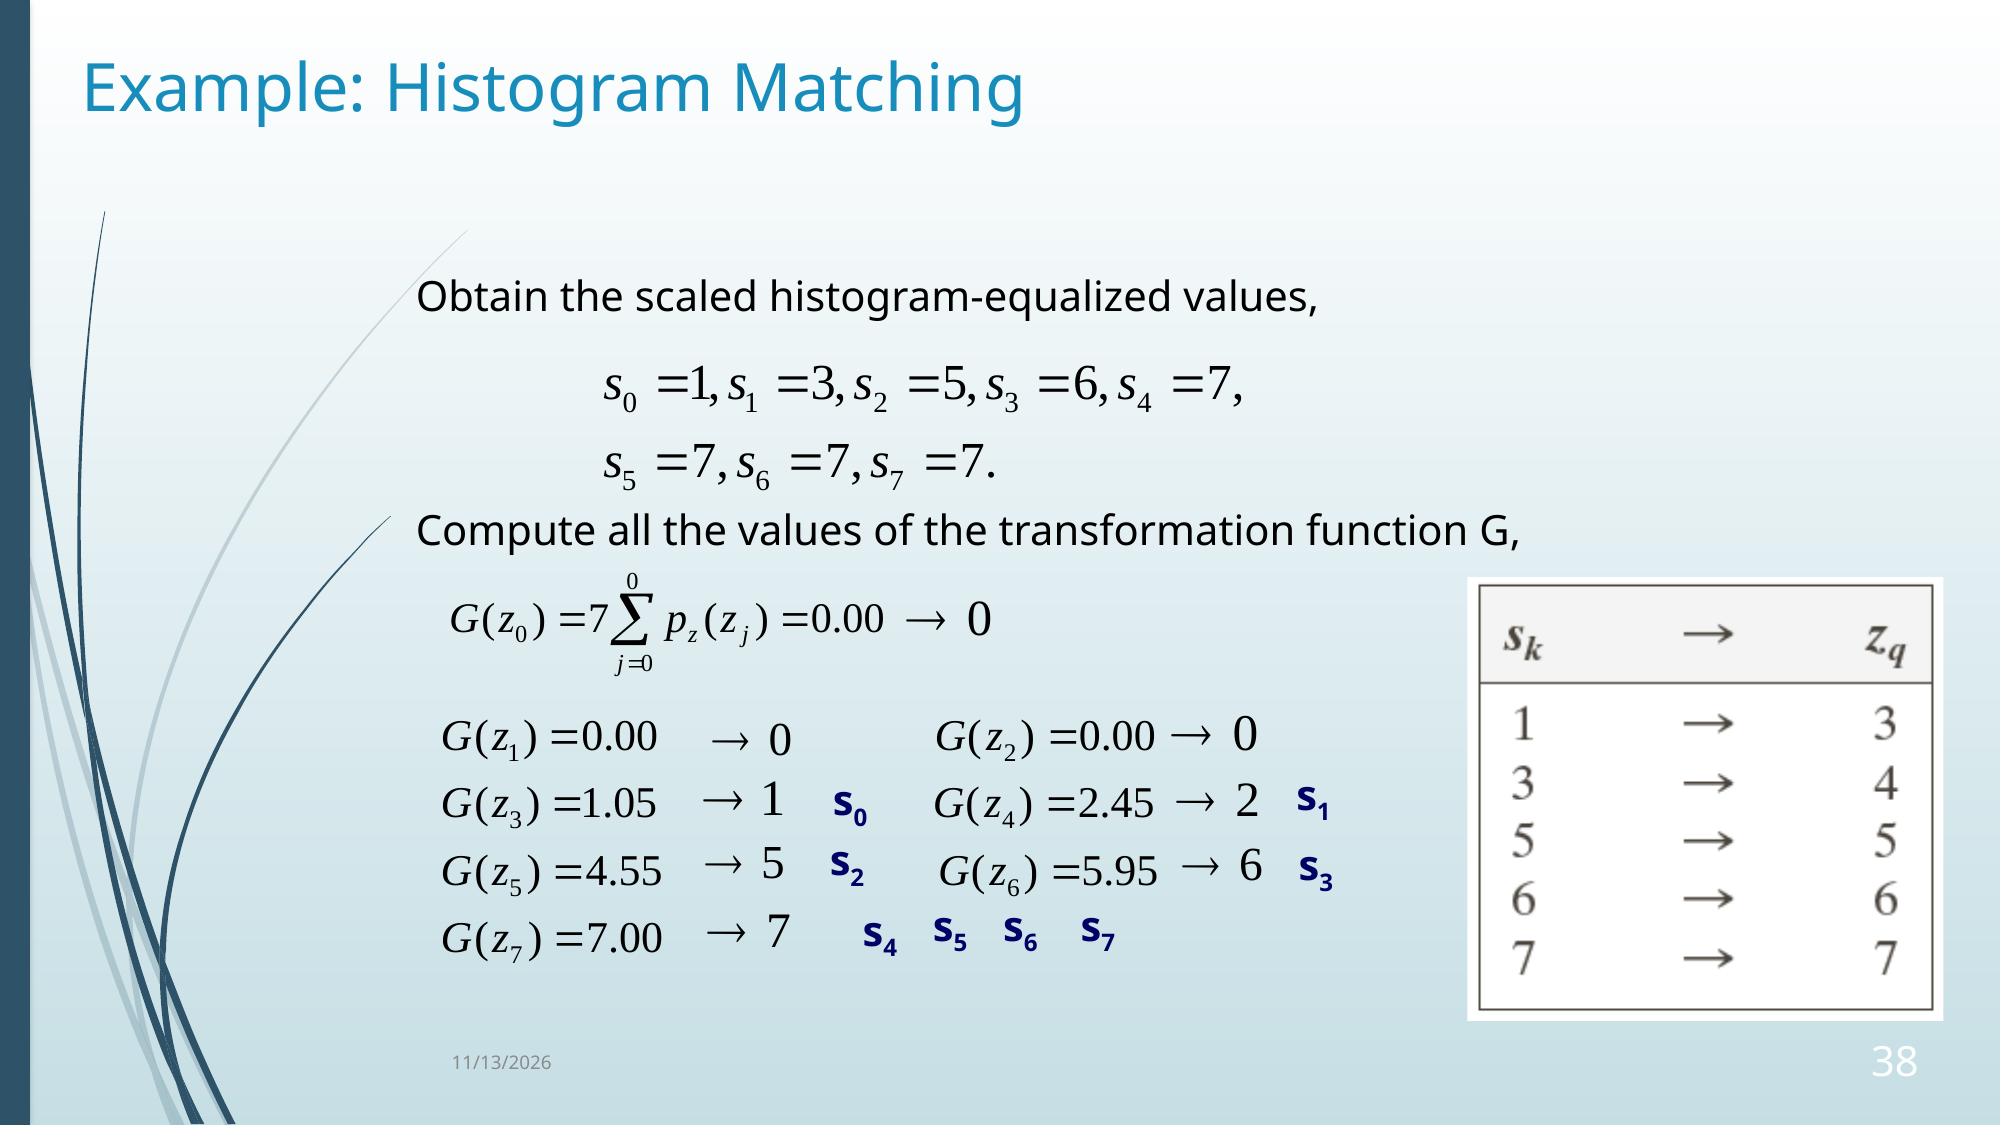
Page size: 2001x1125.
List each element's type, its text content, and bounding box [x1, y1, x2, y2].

text_box s3 [1283, 831, 1368, 904]
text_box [1169, 771, 1269, 830]
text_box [435, 708, 1269, 973]
slide_number 11-Aug-23 [65, 1024, 567, 1103]
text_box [696, 768, 791, 829]
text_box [1164, 703, 1268, 764]
text_box Obtain the scaled histogram-equalized values, Compute all the values of the transformation function G, [358, 262, 1663, 1051]
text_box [700, 902, 800, 961]
text_box s1 [1281, 761, 1366, 833]
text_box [594, 349, 1255, 502]
slide_number 38 [1433, 1029, 1934, 1103]
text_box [698, 834, 791, 891]
title Example: Histogram Matching [65, 37, 1934, 225]
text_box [443, 561, 891, 685]
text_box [899, 588, 1002, 648]
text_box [705, 711, 801, 768]
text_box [1175, 836, 1272, 893]
picture [1467, 576, 1944, 1021]
